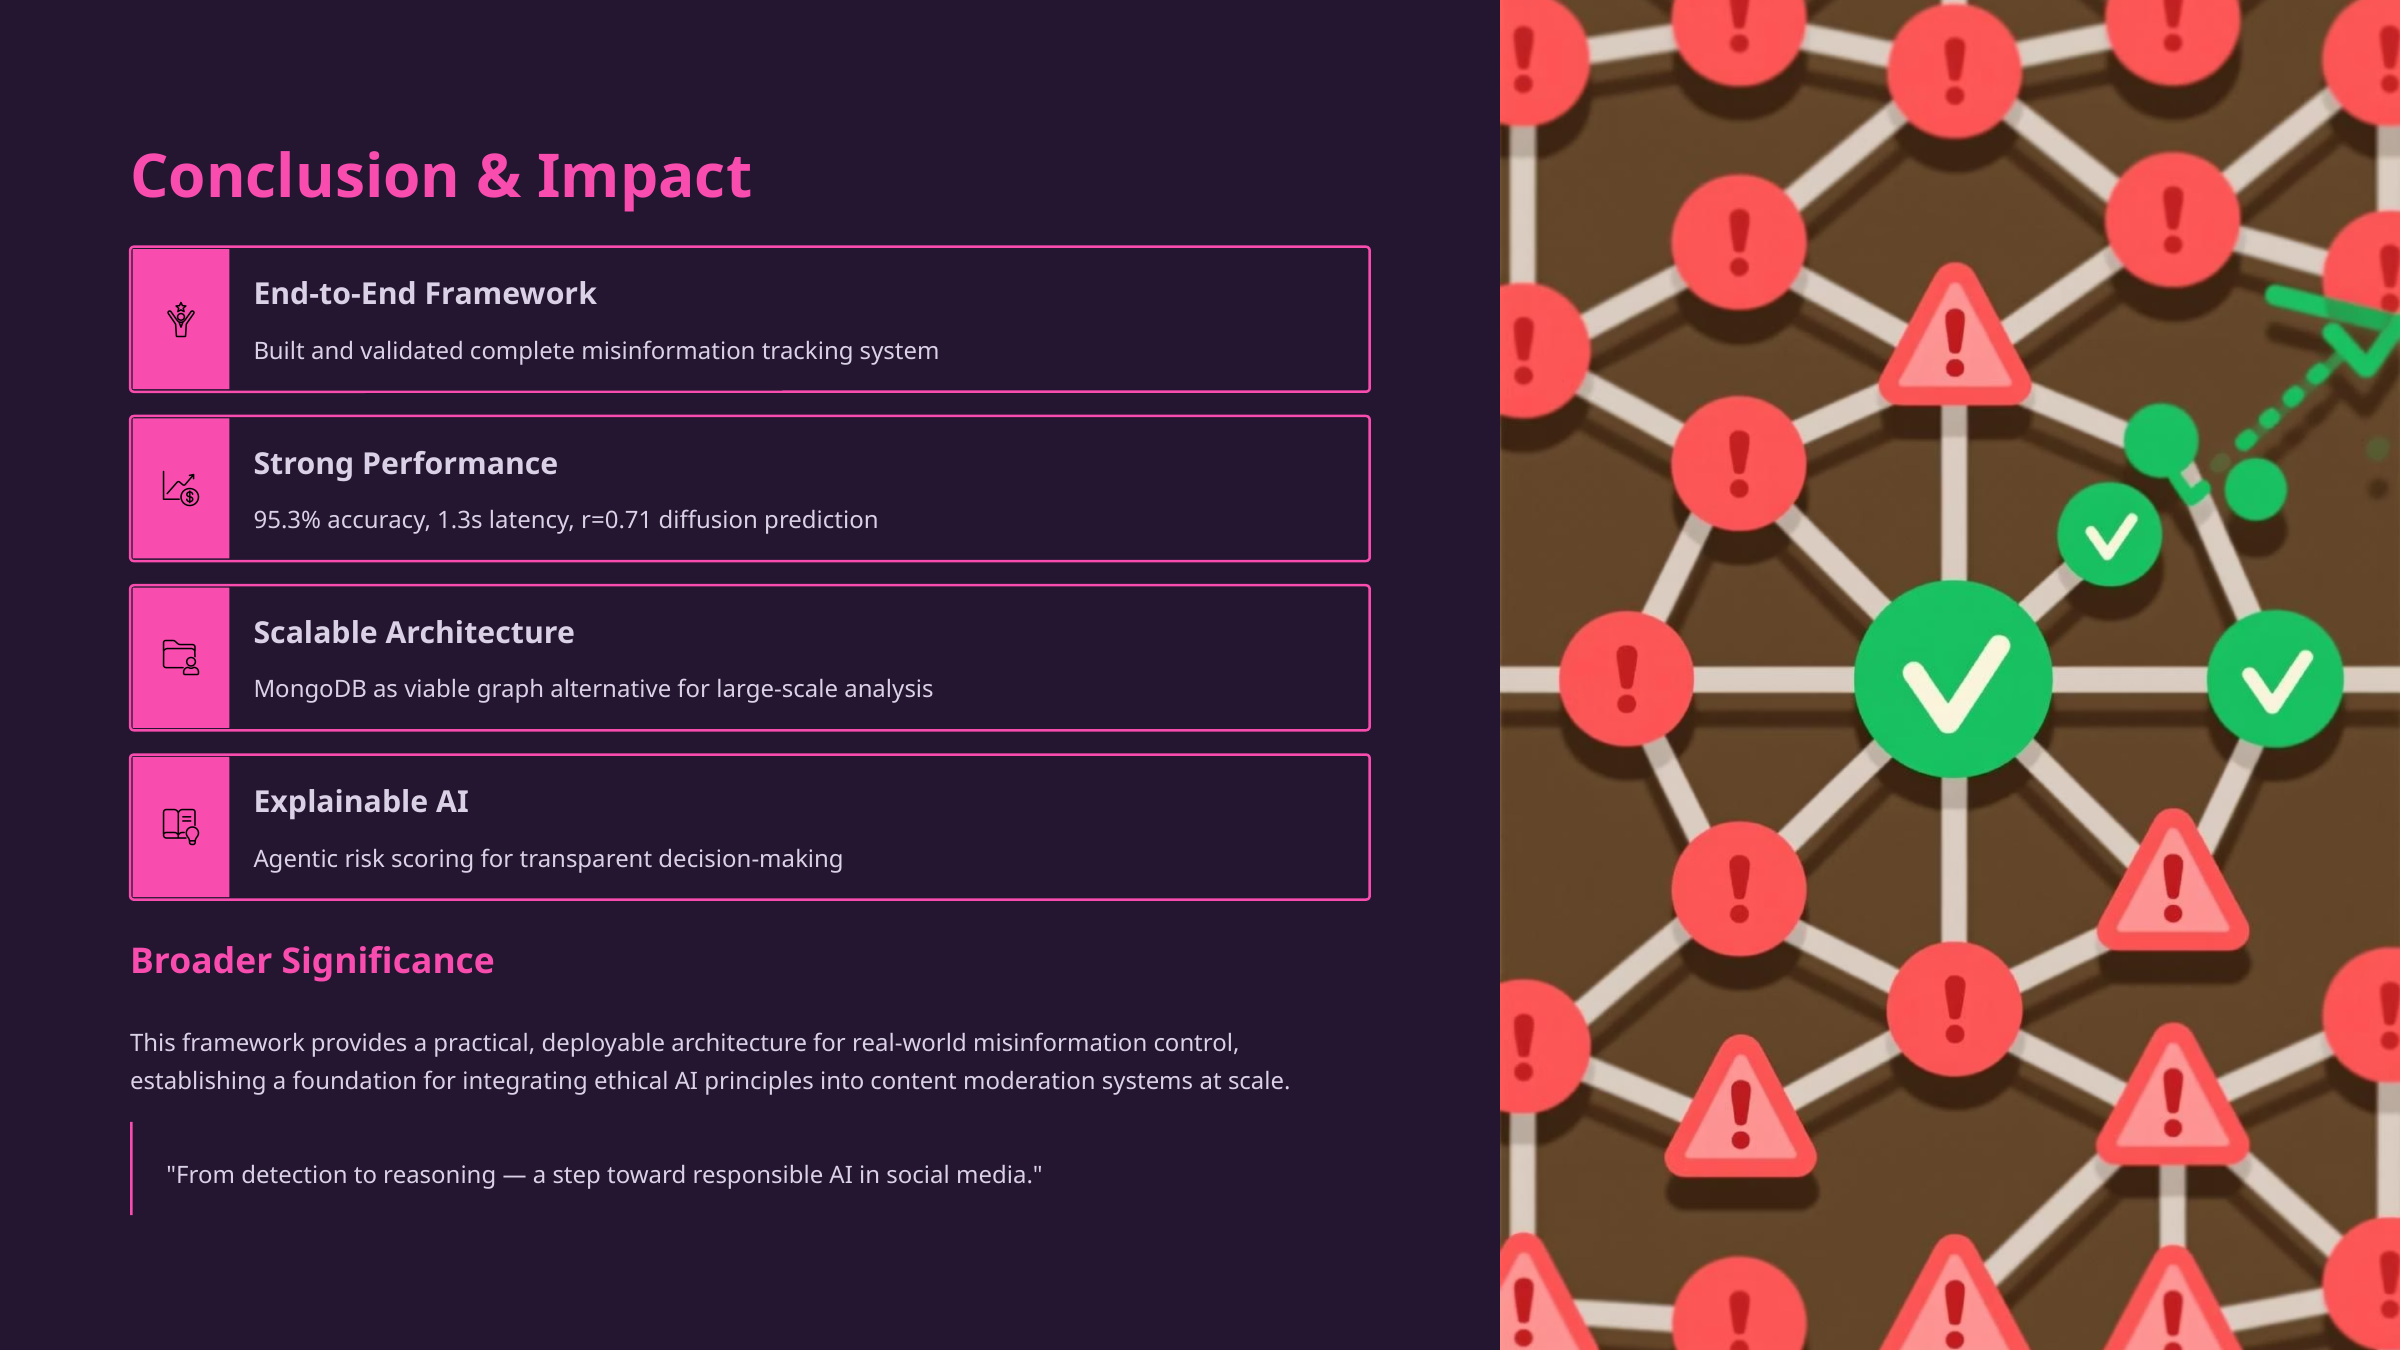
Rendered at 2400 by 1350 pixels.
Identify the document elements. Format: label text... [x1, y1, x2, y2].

text_box [132, 756, 230, 898]
text_box [132, 418, 230, 559]
picture [162, 301, 200, 338]
text_box "From detection to reasoning — a step toward responsible AI in social media." [166, 1149, 1370, 1188]
text_box [132, 249, 230, 390]
text_box [130, 585, 1370, 731]
text_box Scalable Architecture [253, 611, 571, 650]
picture [162, 639, 200, 676]
text_box Built and validated complete misinformation tracking system [253, 325, 1343, 365]
text_box Explainable AI [253, 781, 556, 819]
text_box End-to-End Framework [253, 273, 556, 312]
text_box [130, 246, 1370, 392]
text_box [130, 754, 1370, 900]
text_box 95.3% accuracy, 1.3s latency, r=0.71 diffusion prediction [253, 494, 1343, 534]
text_box MongoDB as viable graph alternative for large-scale analysis [253, 664, 1343, 703]
text_box Conclusion & Impact [130, 134, 735, 211]
text_box [132, 587, 230, 728]
text_box [130, 415, 1370, 562]
text_box Broader Significance [130, 935, 493, 982]
text_box This framework provides a practical, deployable architecture for real-world misinformation control, establishing a foundation for integrating ethical AI principles into content moderation systems at scale. [130, 1017, 1370, 1095]
text_box Strong Performance [253, 442, 556, 481]
picture [1499, 0, 2400, 1350]
text_box Agentic risk scoring for transparent decision-making [253, 833, 1343, 873]
picture [162, 808, 200, 846]
picture [162, 470, 200, 507]
